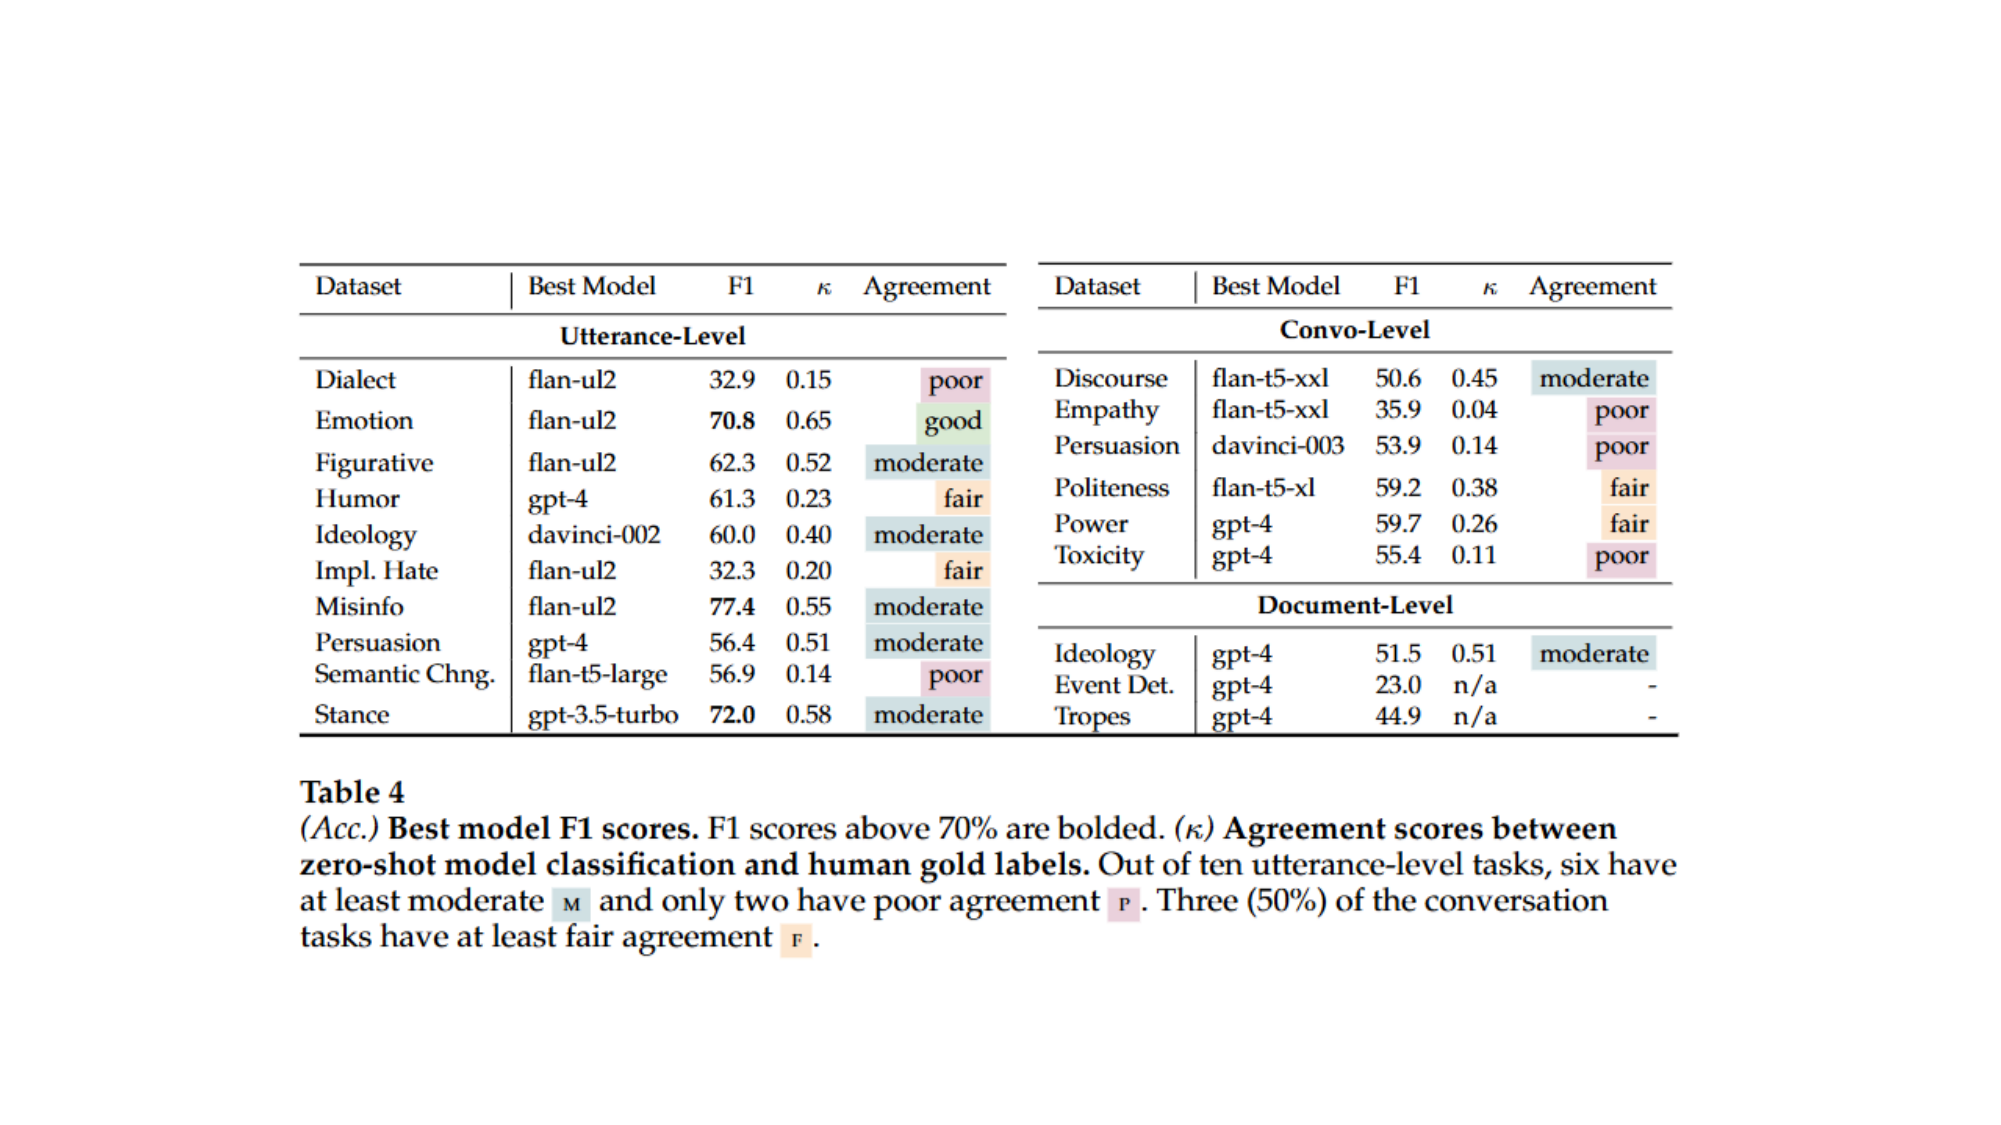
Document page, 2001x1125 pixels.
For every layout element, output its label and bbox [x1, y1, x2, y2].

picture [289, 242, 1711, 964]
